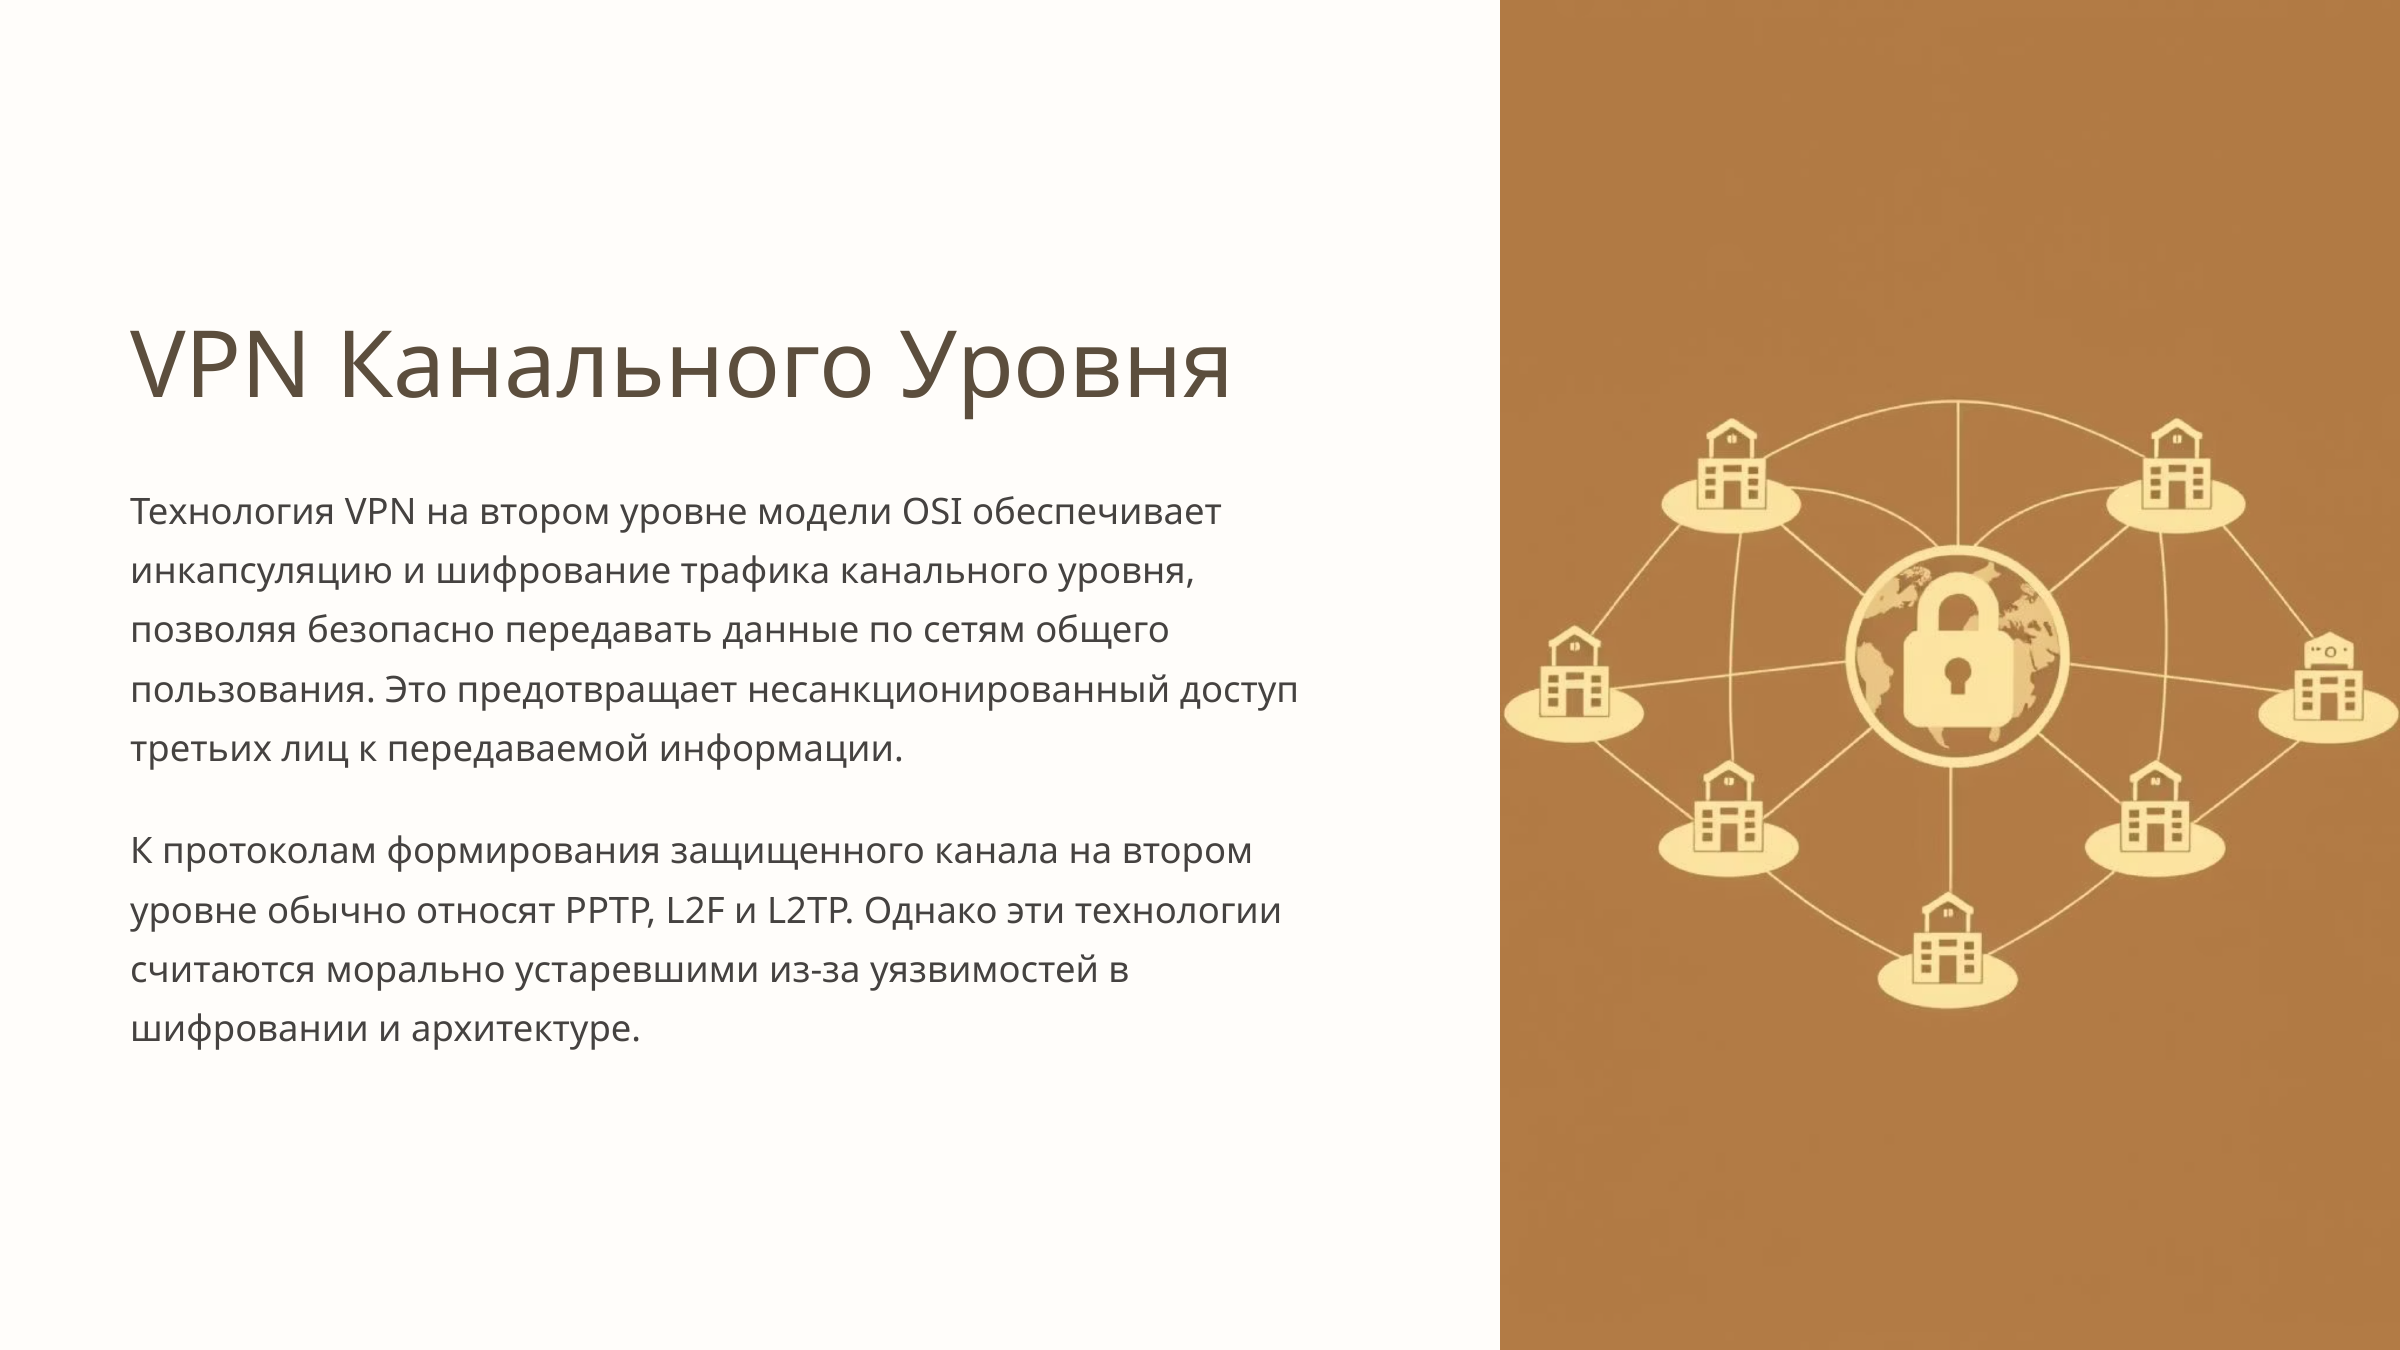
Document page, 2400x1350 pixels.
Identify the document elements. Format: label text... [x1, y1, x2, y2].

picture [1499, 0, 2400, 1350]
text_box VPN Канального Уровня [130, 300, 1277, 417]
text_box К протоколам формирования защищенного канала на втором уровне обычно относят PPTP, L2F и L2TP. Однако эти технологии считаются морально устаревшими из-за уязвимостей в шифровании и архитектуре. [130, 811, 1370, 1050]
text_box Технология VPN на втором уровне модели OSI обеспечивает инкапсуляцию и шифрование трафика канального уровня, позволяя безопасно передавать данные по сетям общего пользования. Это предотвращает несанкционированный доступ третьих лиц к передаваемой информации. [130, 472, 1370, 770]
